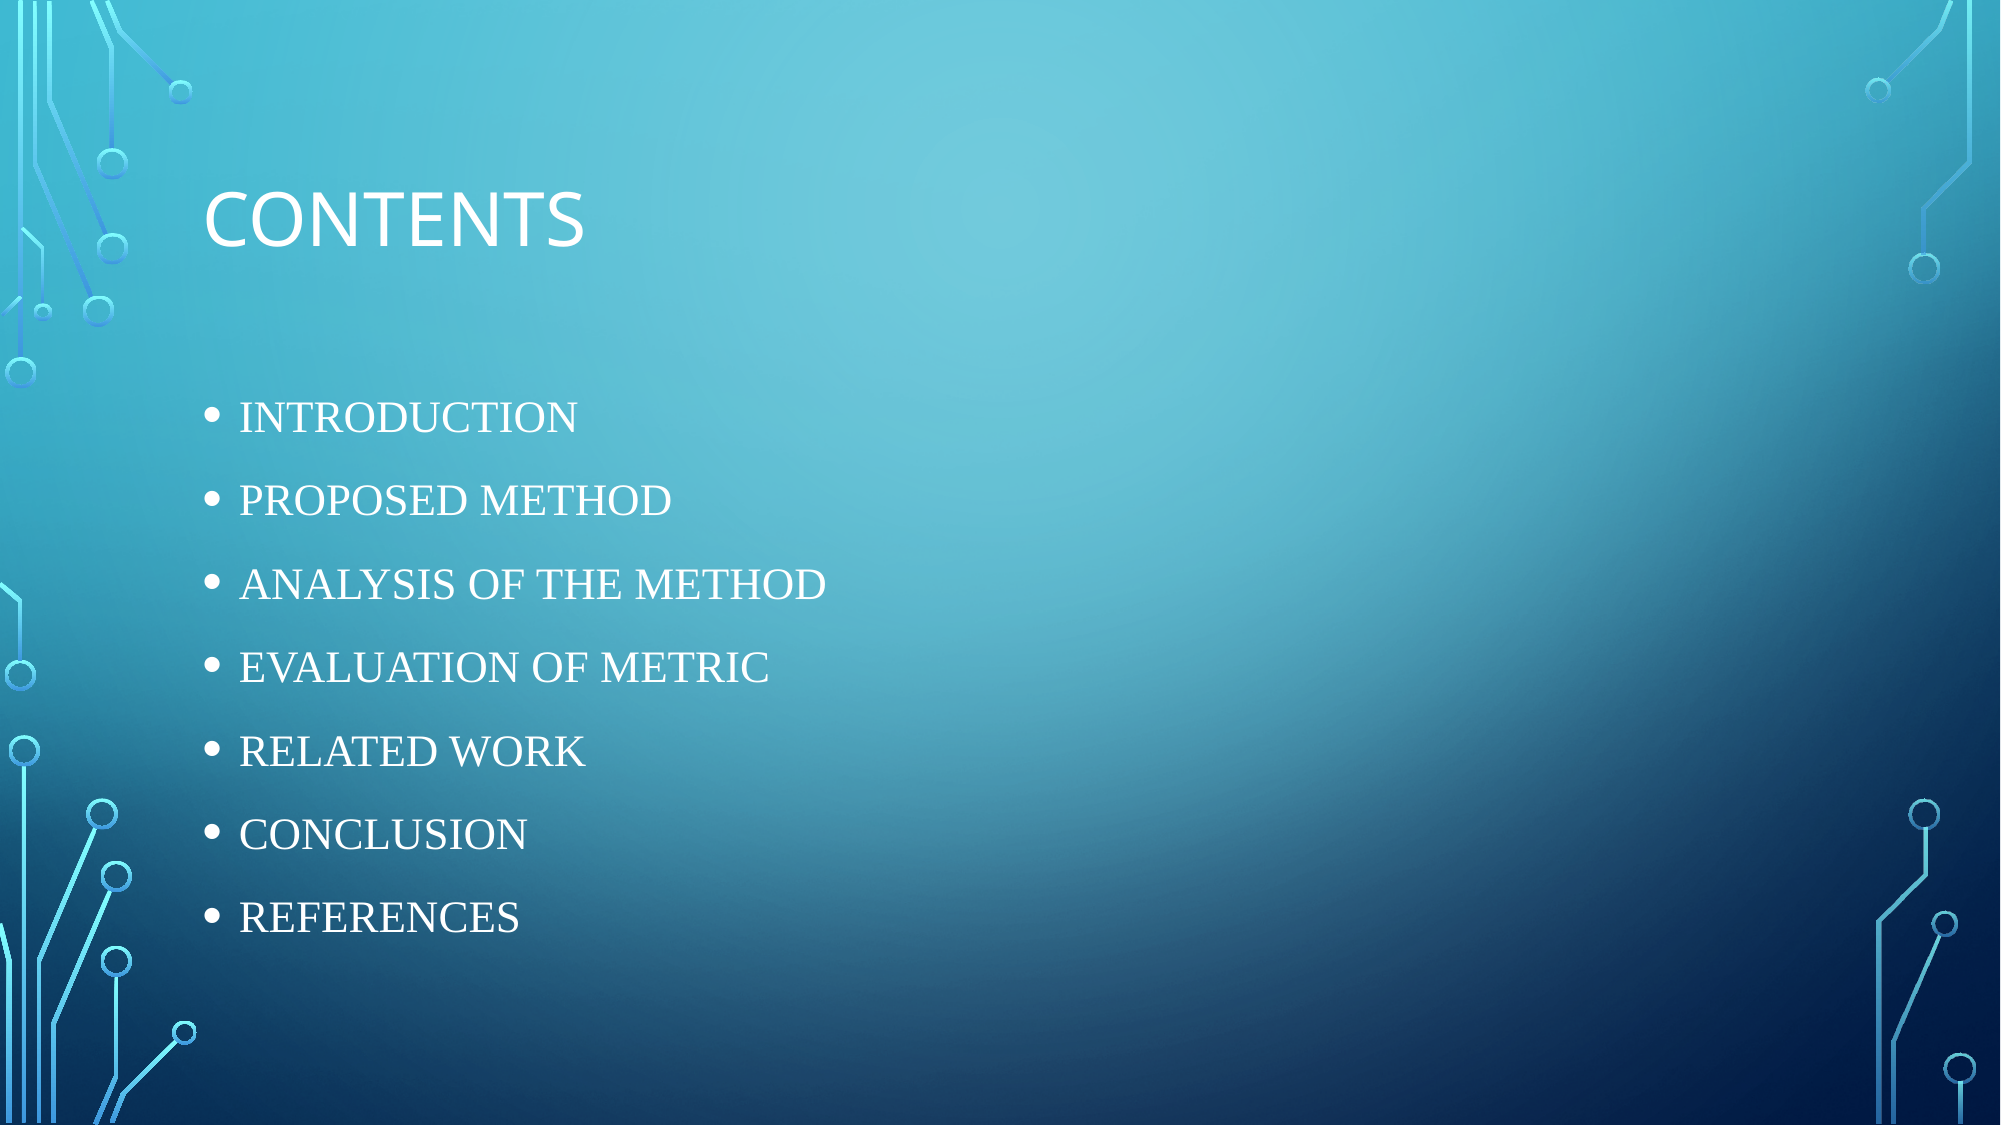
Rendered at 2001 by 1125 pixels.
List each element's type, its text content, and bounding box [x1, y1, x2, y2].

list INTRODUCTION PROPOSED METHOD ANALYSIS OF THE METHOD EVALUATION OF METRIC RELATED WORK CONCLUSION REFERENCES [187, 369, 1813, 950]
title CONTENTS [187, 101, 1813, 344]
